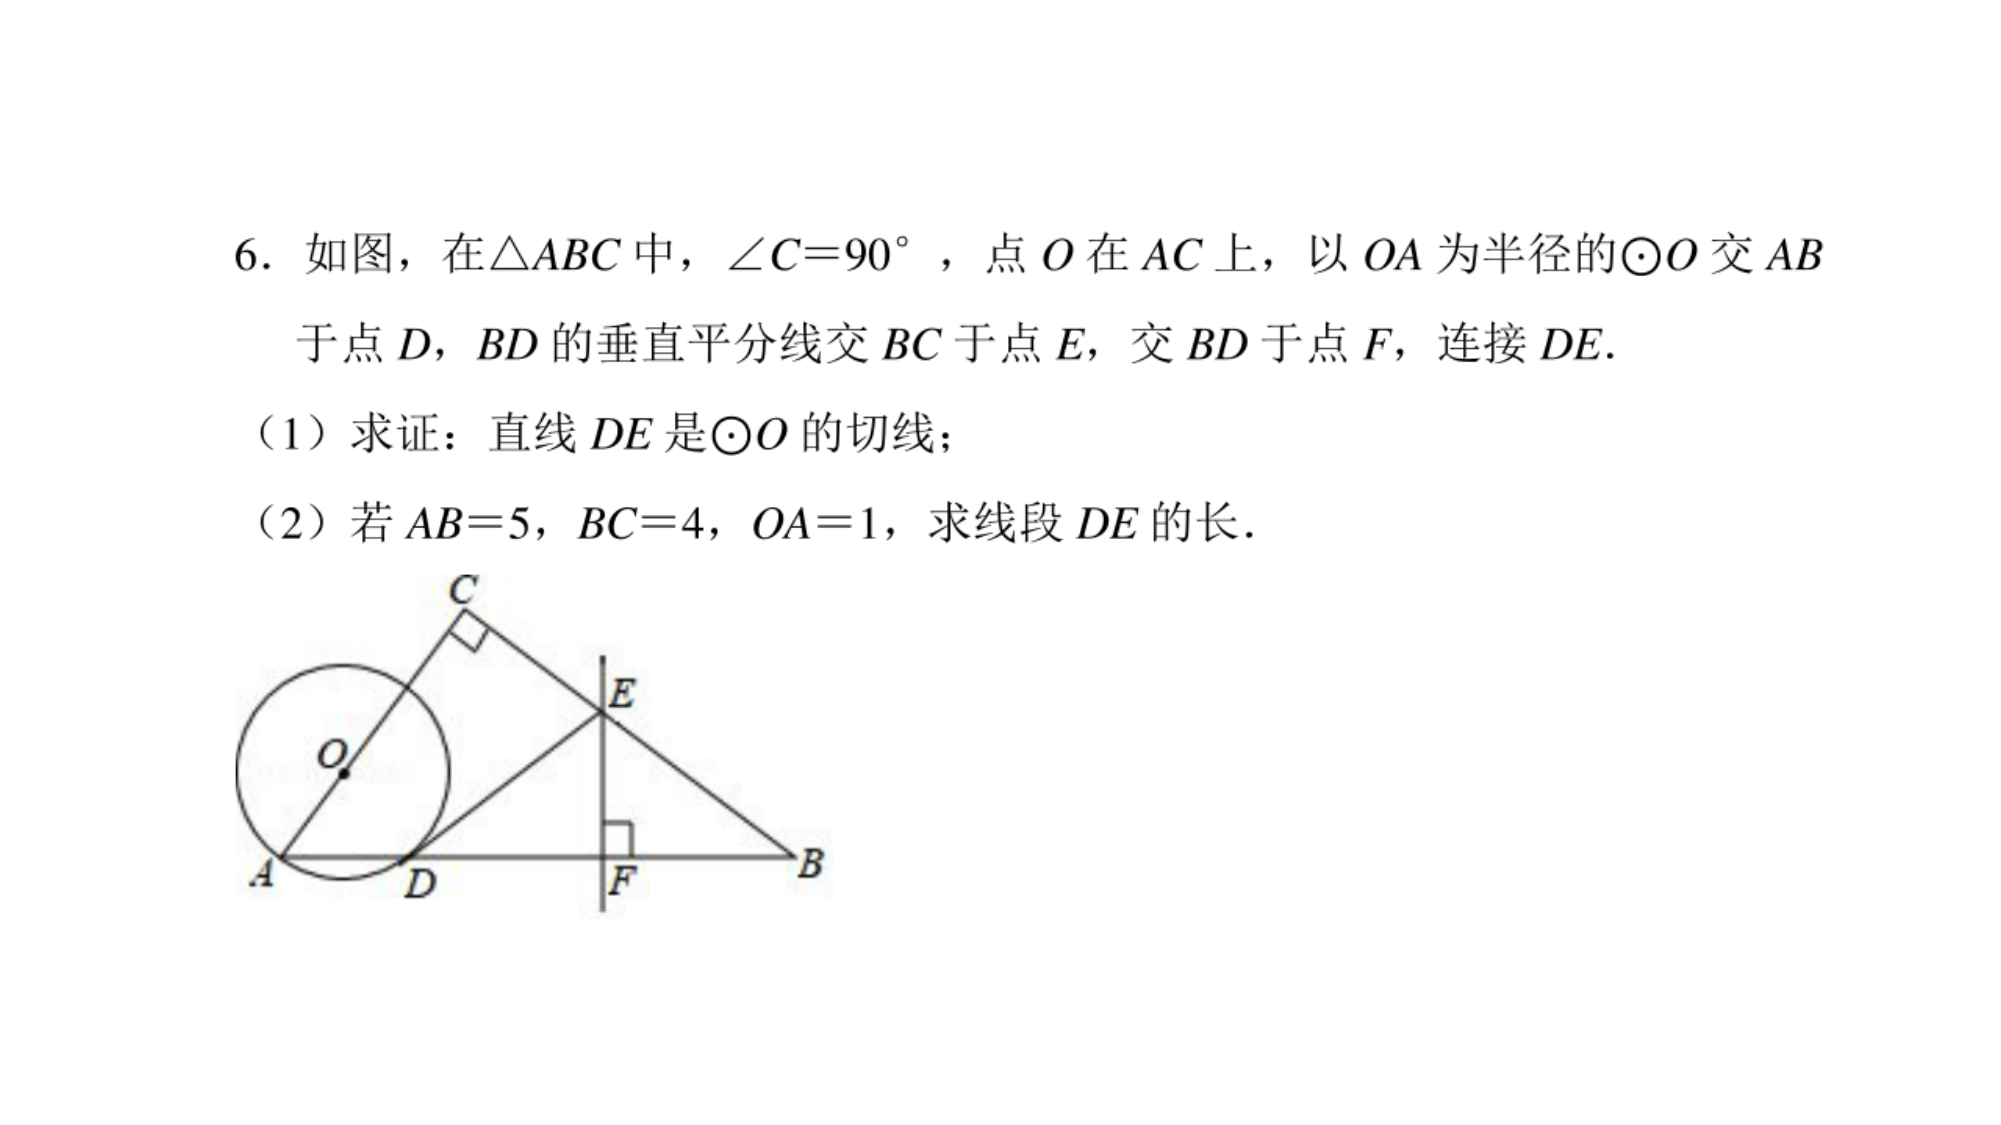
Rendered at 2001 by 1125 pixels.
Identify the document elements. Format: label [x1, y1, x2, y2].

picture [161, 193, 1839, 932]
